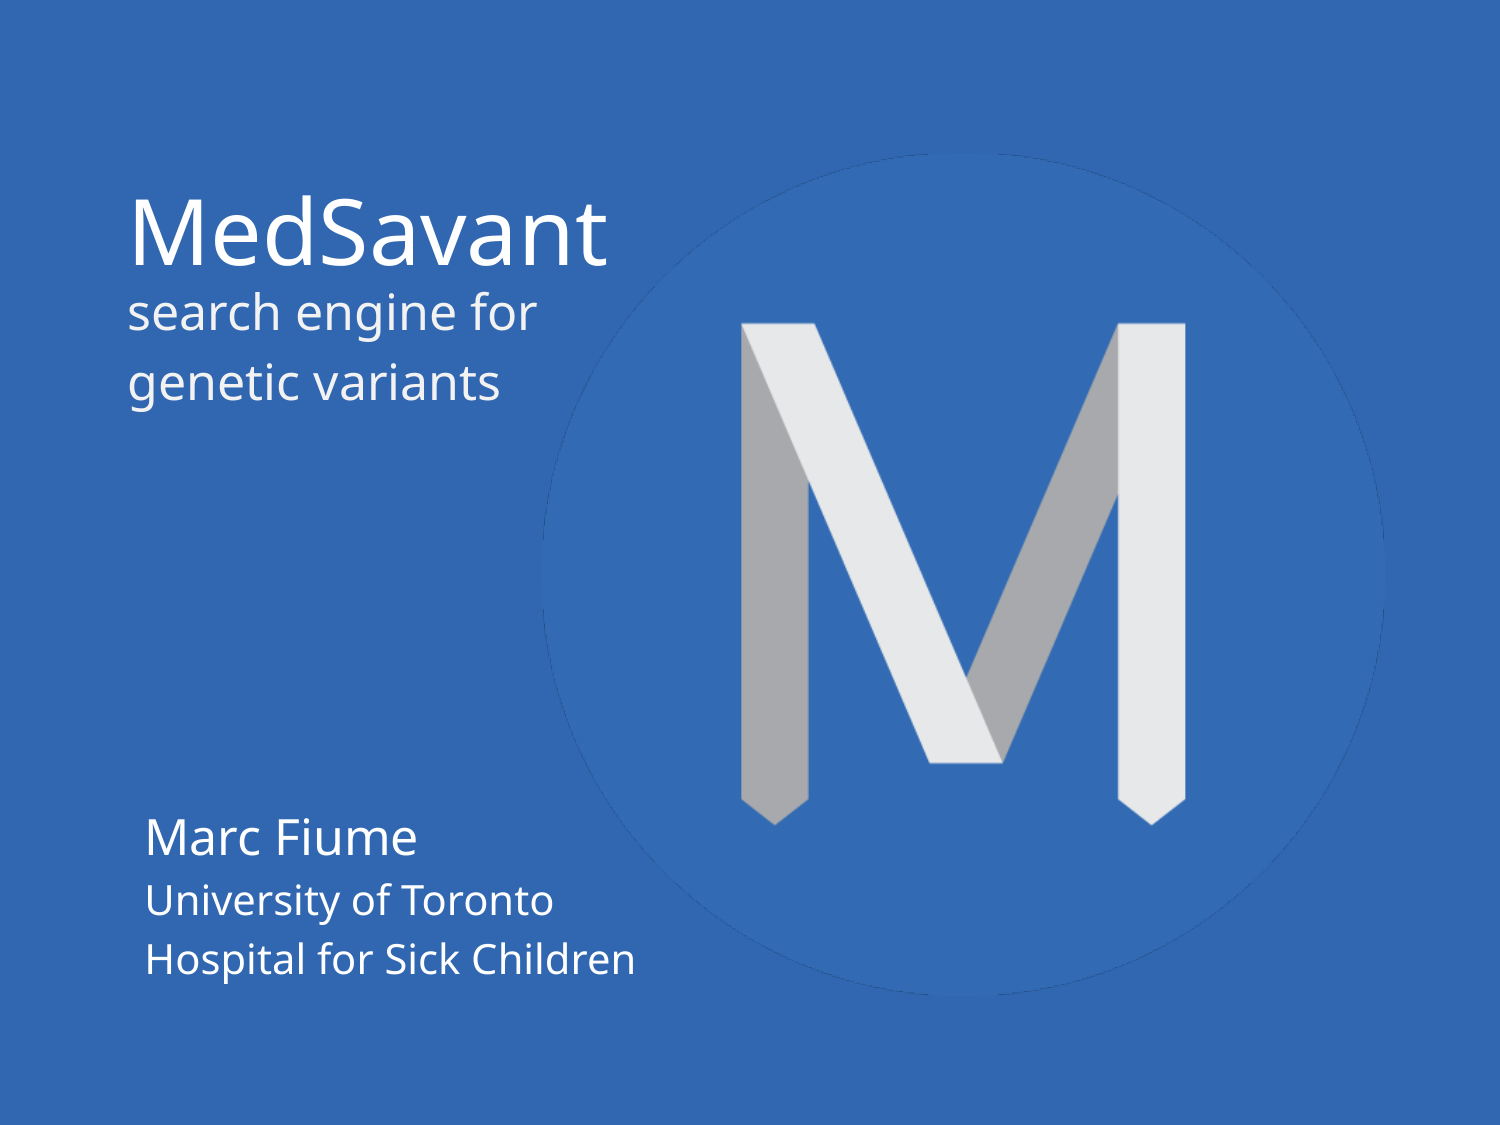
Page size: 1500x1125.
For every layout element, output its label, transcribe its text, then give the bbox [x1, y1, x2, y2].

subtitle search engine for genetic variants [112, 272, 537, 426]
picture [542, 152, 1386, 996]
text_box Marc Fiume University of Toronto Hospital for Sick Children [129, 798, 1275, 1086]
title MedSavant [112, 108, 1388, 272]
